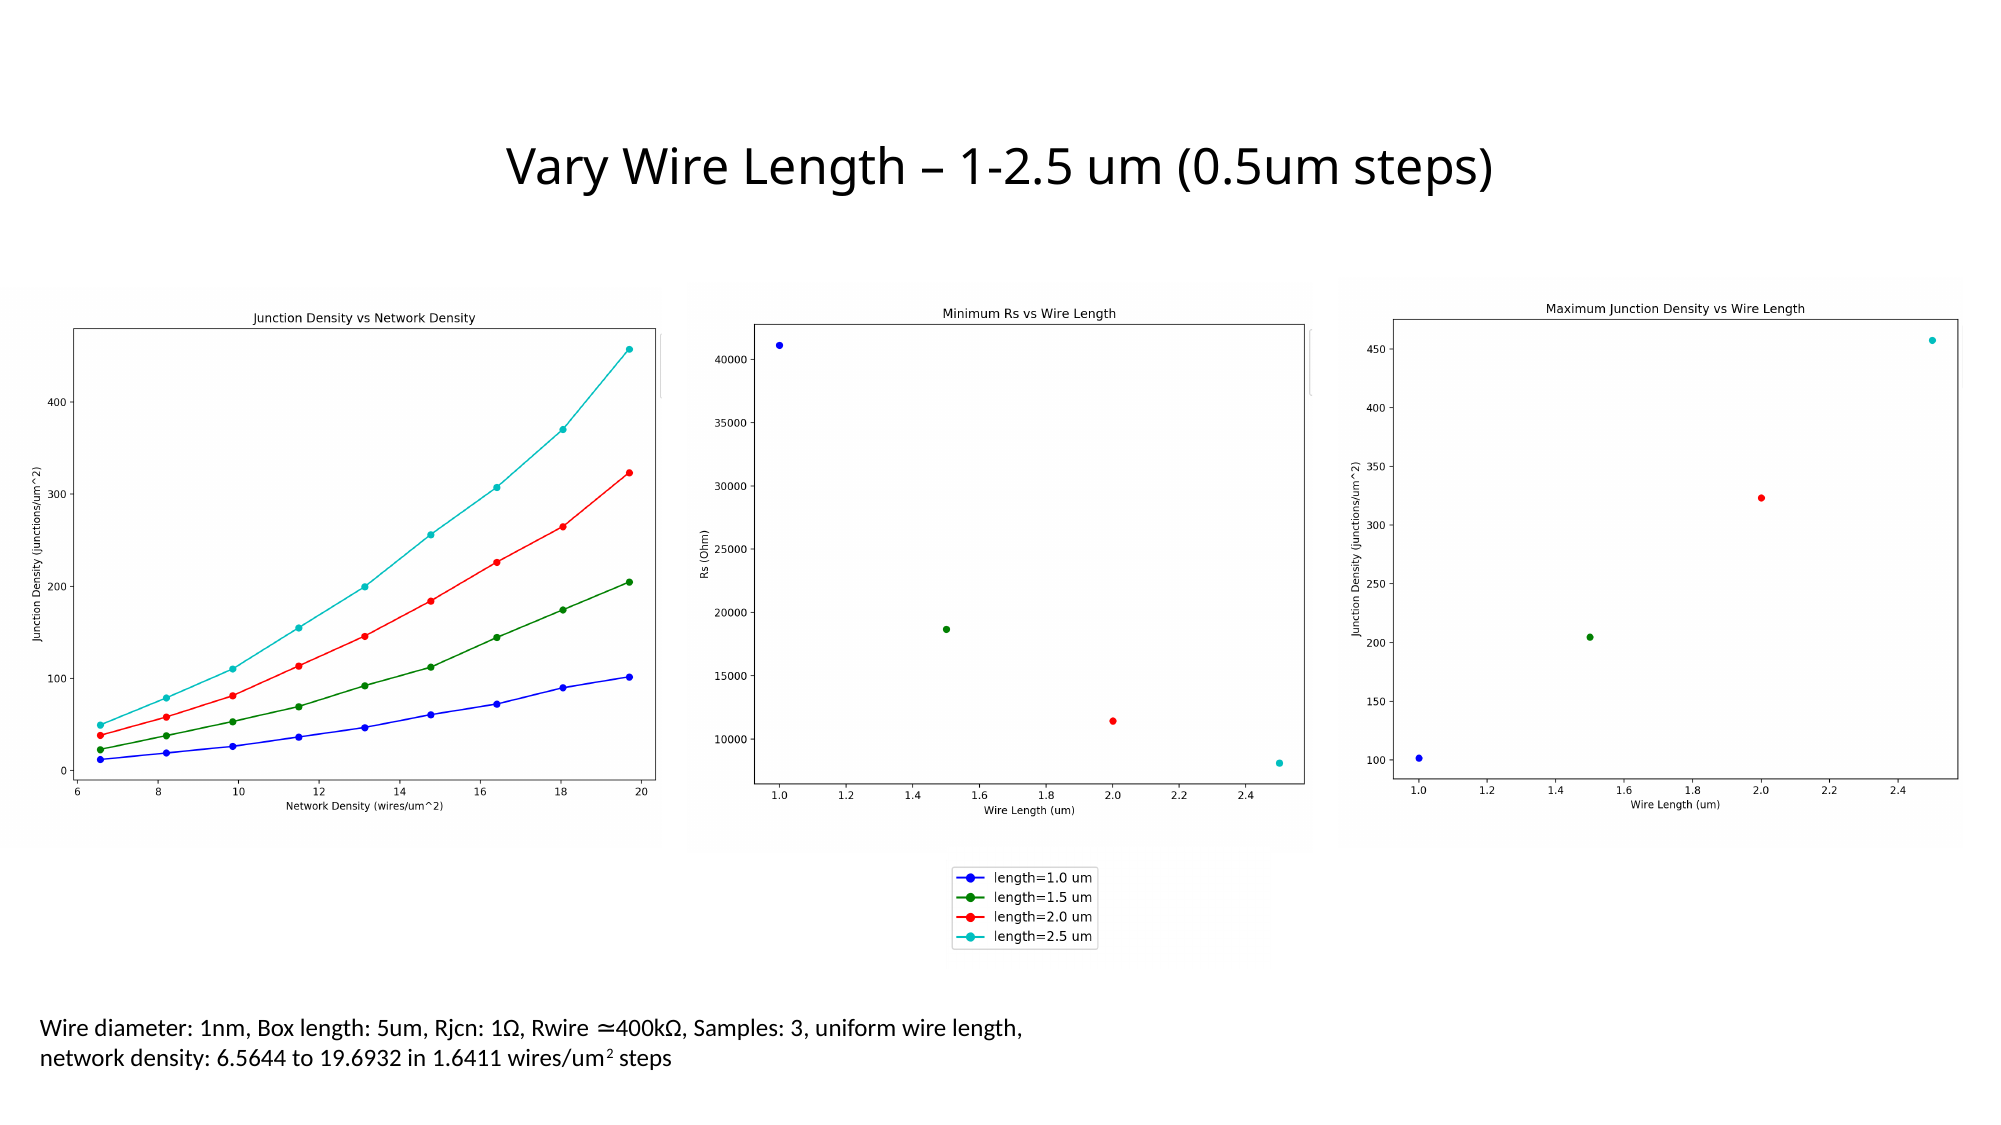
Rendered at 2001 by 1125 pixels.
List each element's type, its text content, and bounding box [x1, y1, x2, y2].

picture [1338, 277, 1963, 848]
picture [687, 282, 1313, 969]
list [0, 287, 662, 848]
title Vary Wire Length – 1-2.5 um (0.5um steps) [137, 59, 1863, 278]
text_box Wire diameter: 1nm, Box length: 5um, Rjcn: 1Ω, Rwire ≃400kΩ, Samples: 3, uniform wire length, network density: 6.5644 to 19.6932 in 1.6411 wires/um2 steps [25, 1003, 1046, 1124]
